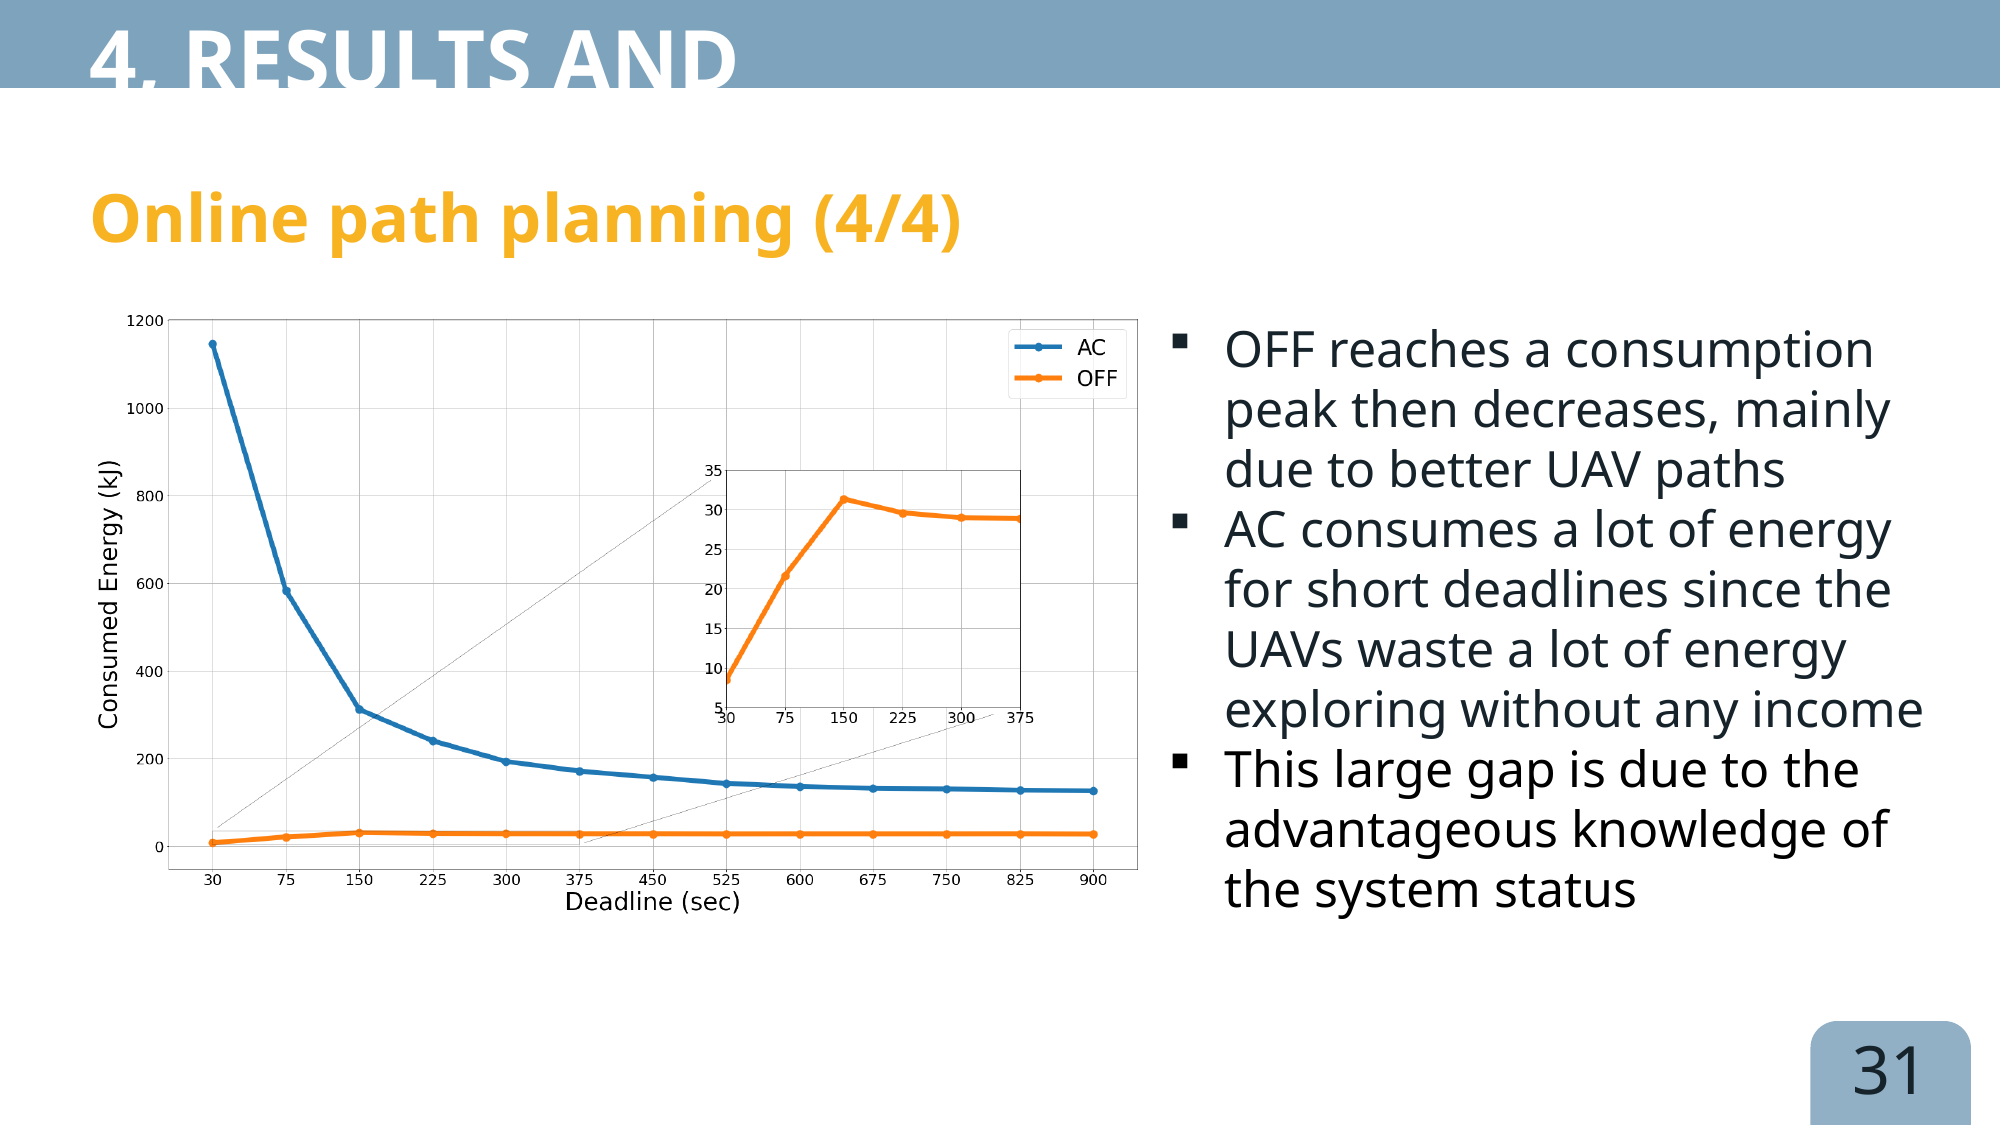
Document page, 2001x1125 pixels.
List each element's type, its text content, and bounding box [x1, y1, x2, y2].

picture [94, 310, 1141, 919]
text_box 4, Results and Discussion [0, 0, 1115, 215]
text_box Online path planning (4/4) [0, 89, 1168, 263]
slide_number 31 [1810, 1021, 1971, 1125]
text_box [1115, 0, 2000, 89]
text_box OFF reaches a consumption peak then decreases, mainly due to better UAV paths AC consumes a lot of energy for short deadlines since the UAVs waste a lot of energy exploring without any income This large gap is due to the advantageous knowledge of the system status [1153, 310, 1971, 926]
